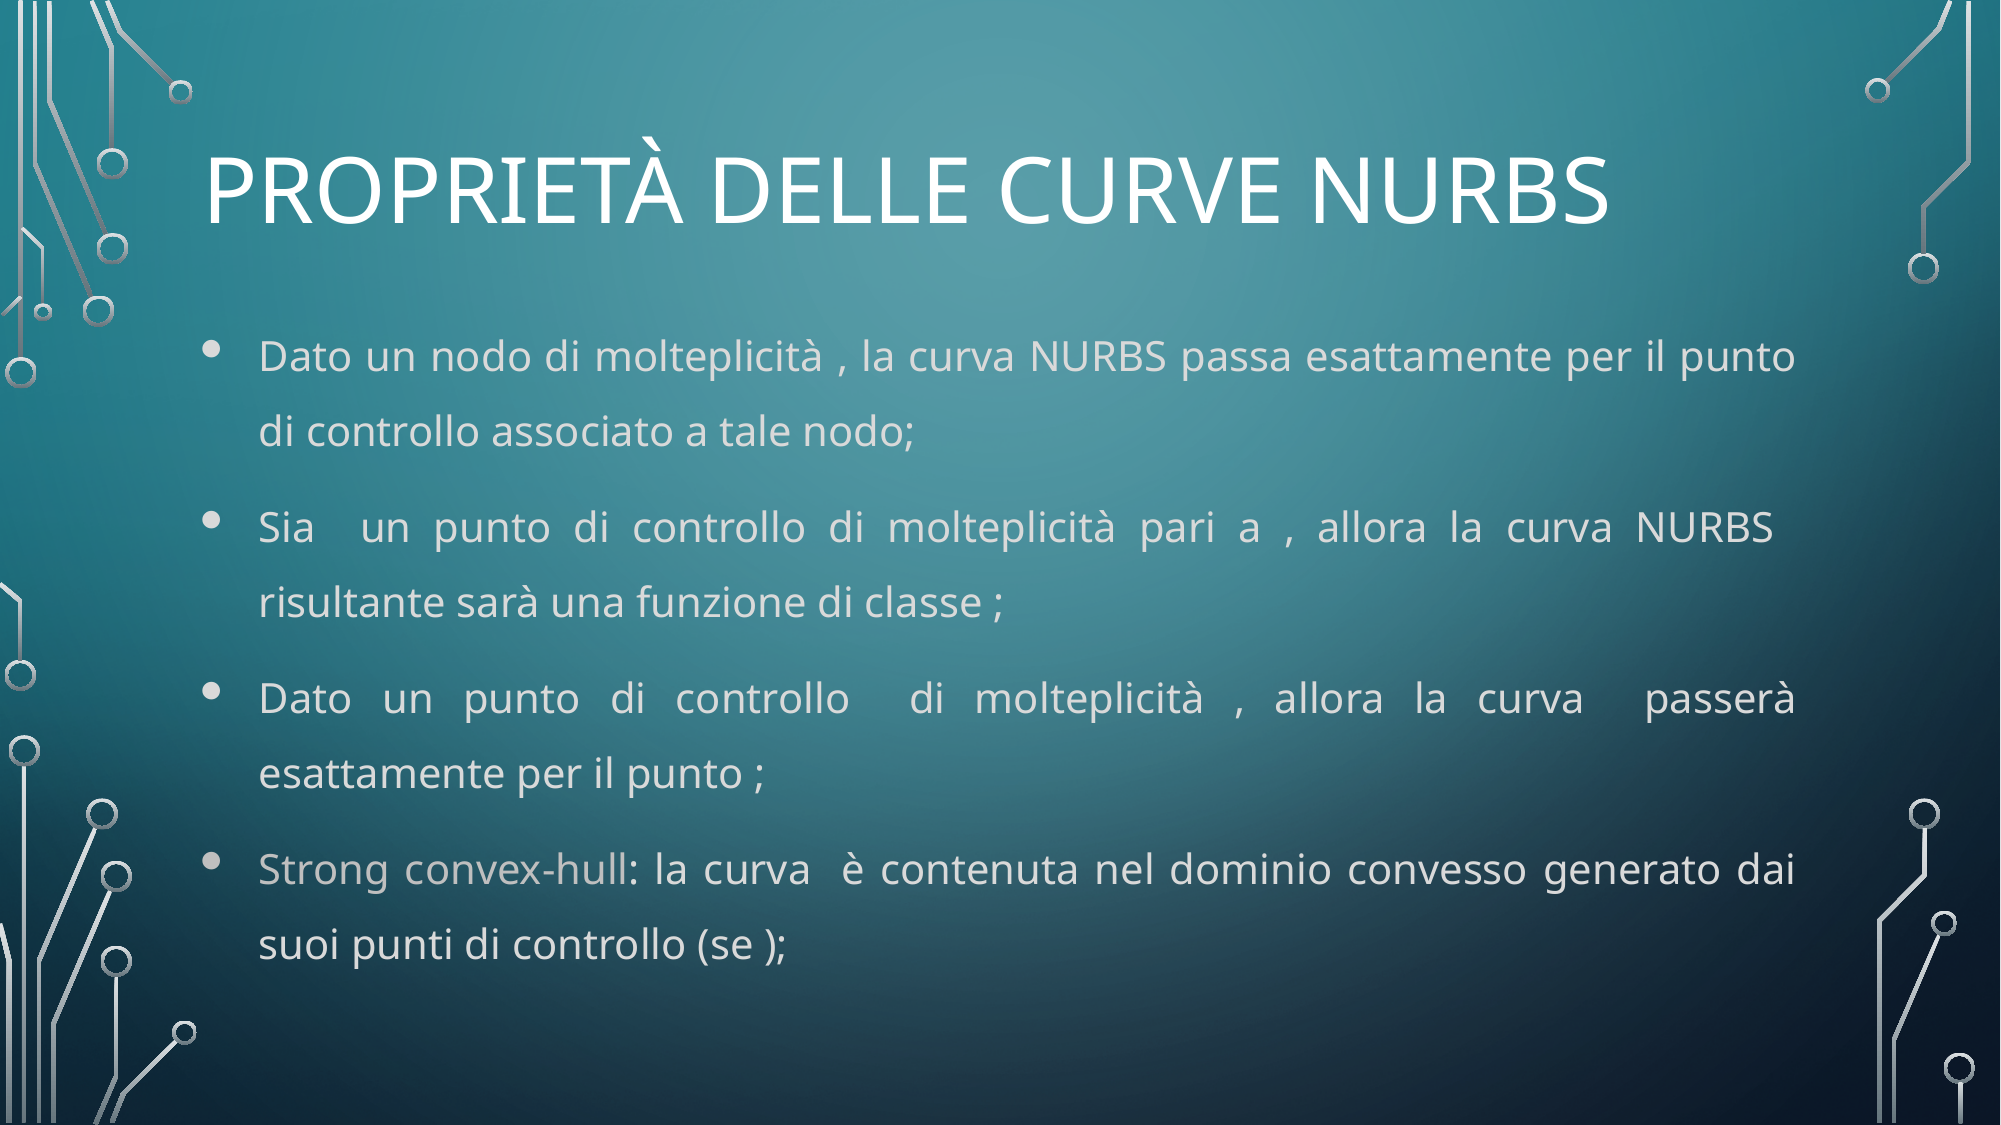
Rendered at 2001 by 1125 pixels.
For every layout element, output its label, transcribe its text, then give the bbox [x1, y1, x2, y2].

title Proprietà delle curve nurbs [187, 73, 1813, 316]
